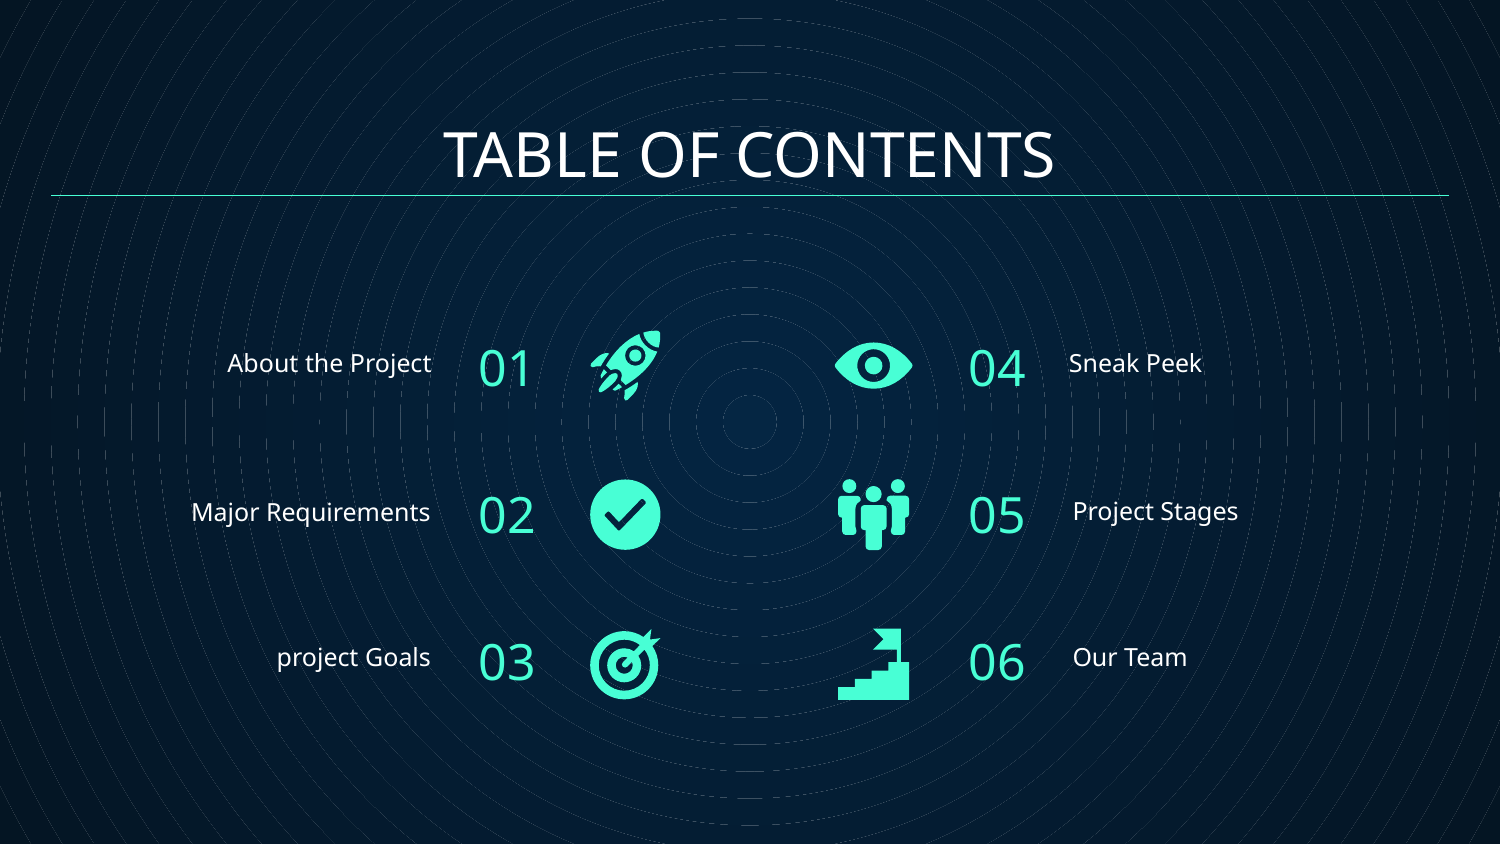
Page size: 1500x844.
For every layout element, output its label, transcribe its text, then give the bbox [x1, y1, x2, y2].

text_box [837, 478, 910, 551]
title 04 [847, 311, 1041, 412]
title TABLE OF CONTENTS [51, 202, 1449, 206]
title project Goals [105, 654, 447, 687]
title Project Stages [1057, 508, 1399, 541]
title TABLE OF CONTENTS [51, 105, 1449, 195]
text_box [834, 342, 913, 389]
text_box [838, 628, 910, 700]
title Sneak Peek [1053, 360, 1395, 393]
text_box [590, 479, 661, 550]
title 05 [847, 458, 1041, 559]
title About the Project [106, 360, 447, 393]
title 01 [463, 311, 657, 412]
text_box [589, 330, 661, 401]
title Our Team [1057, 654, 1399, 687]
title 03 [463, 606, 657, 706]
text_box [590, 629, 661, 700]
title 02 [463, 458, 657, 559]
title Major Requirements [105, 508, 447, 541]
title 06 [847, 606, 1041, 706]
